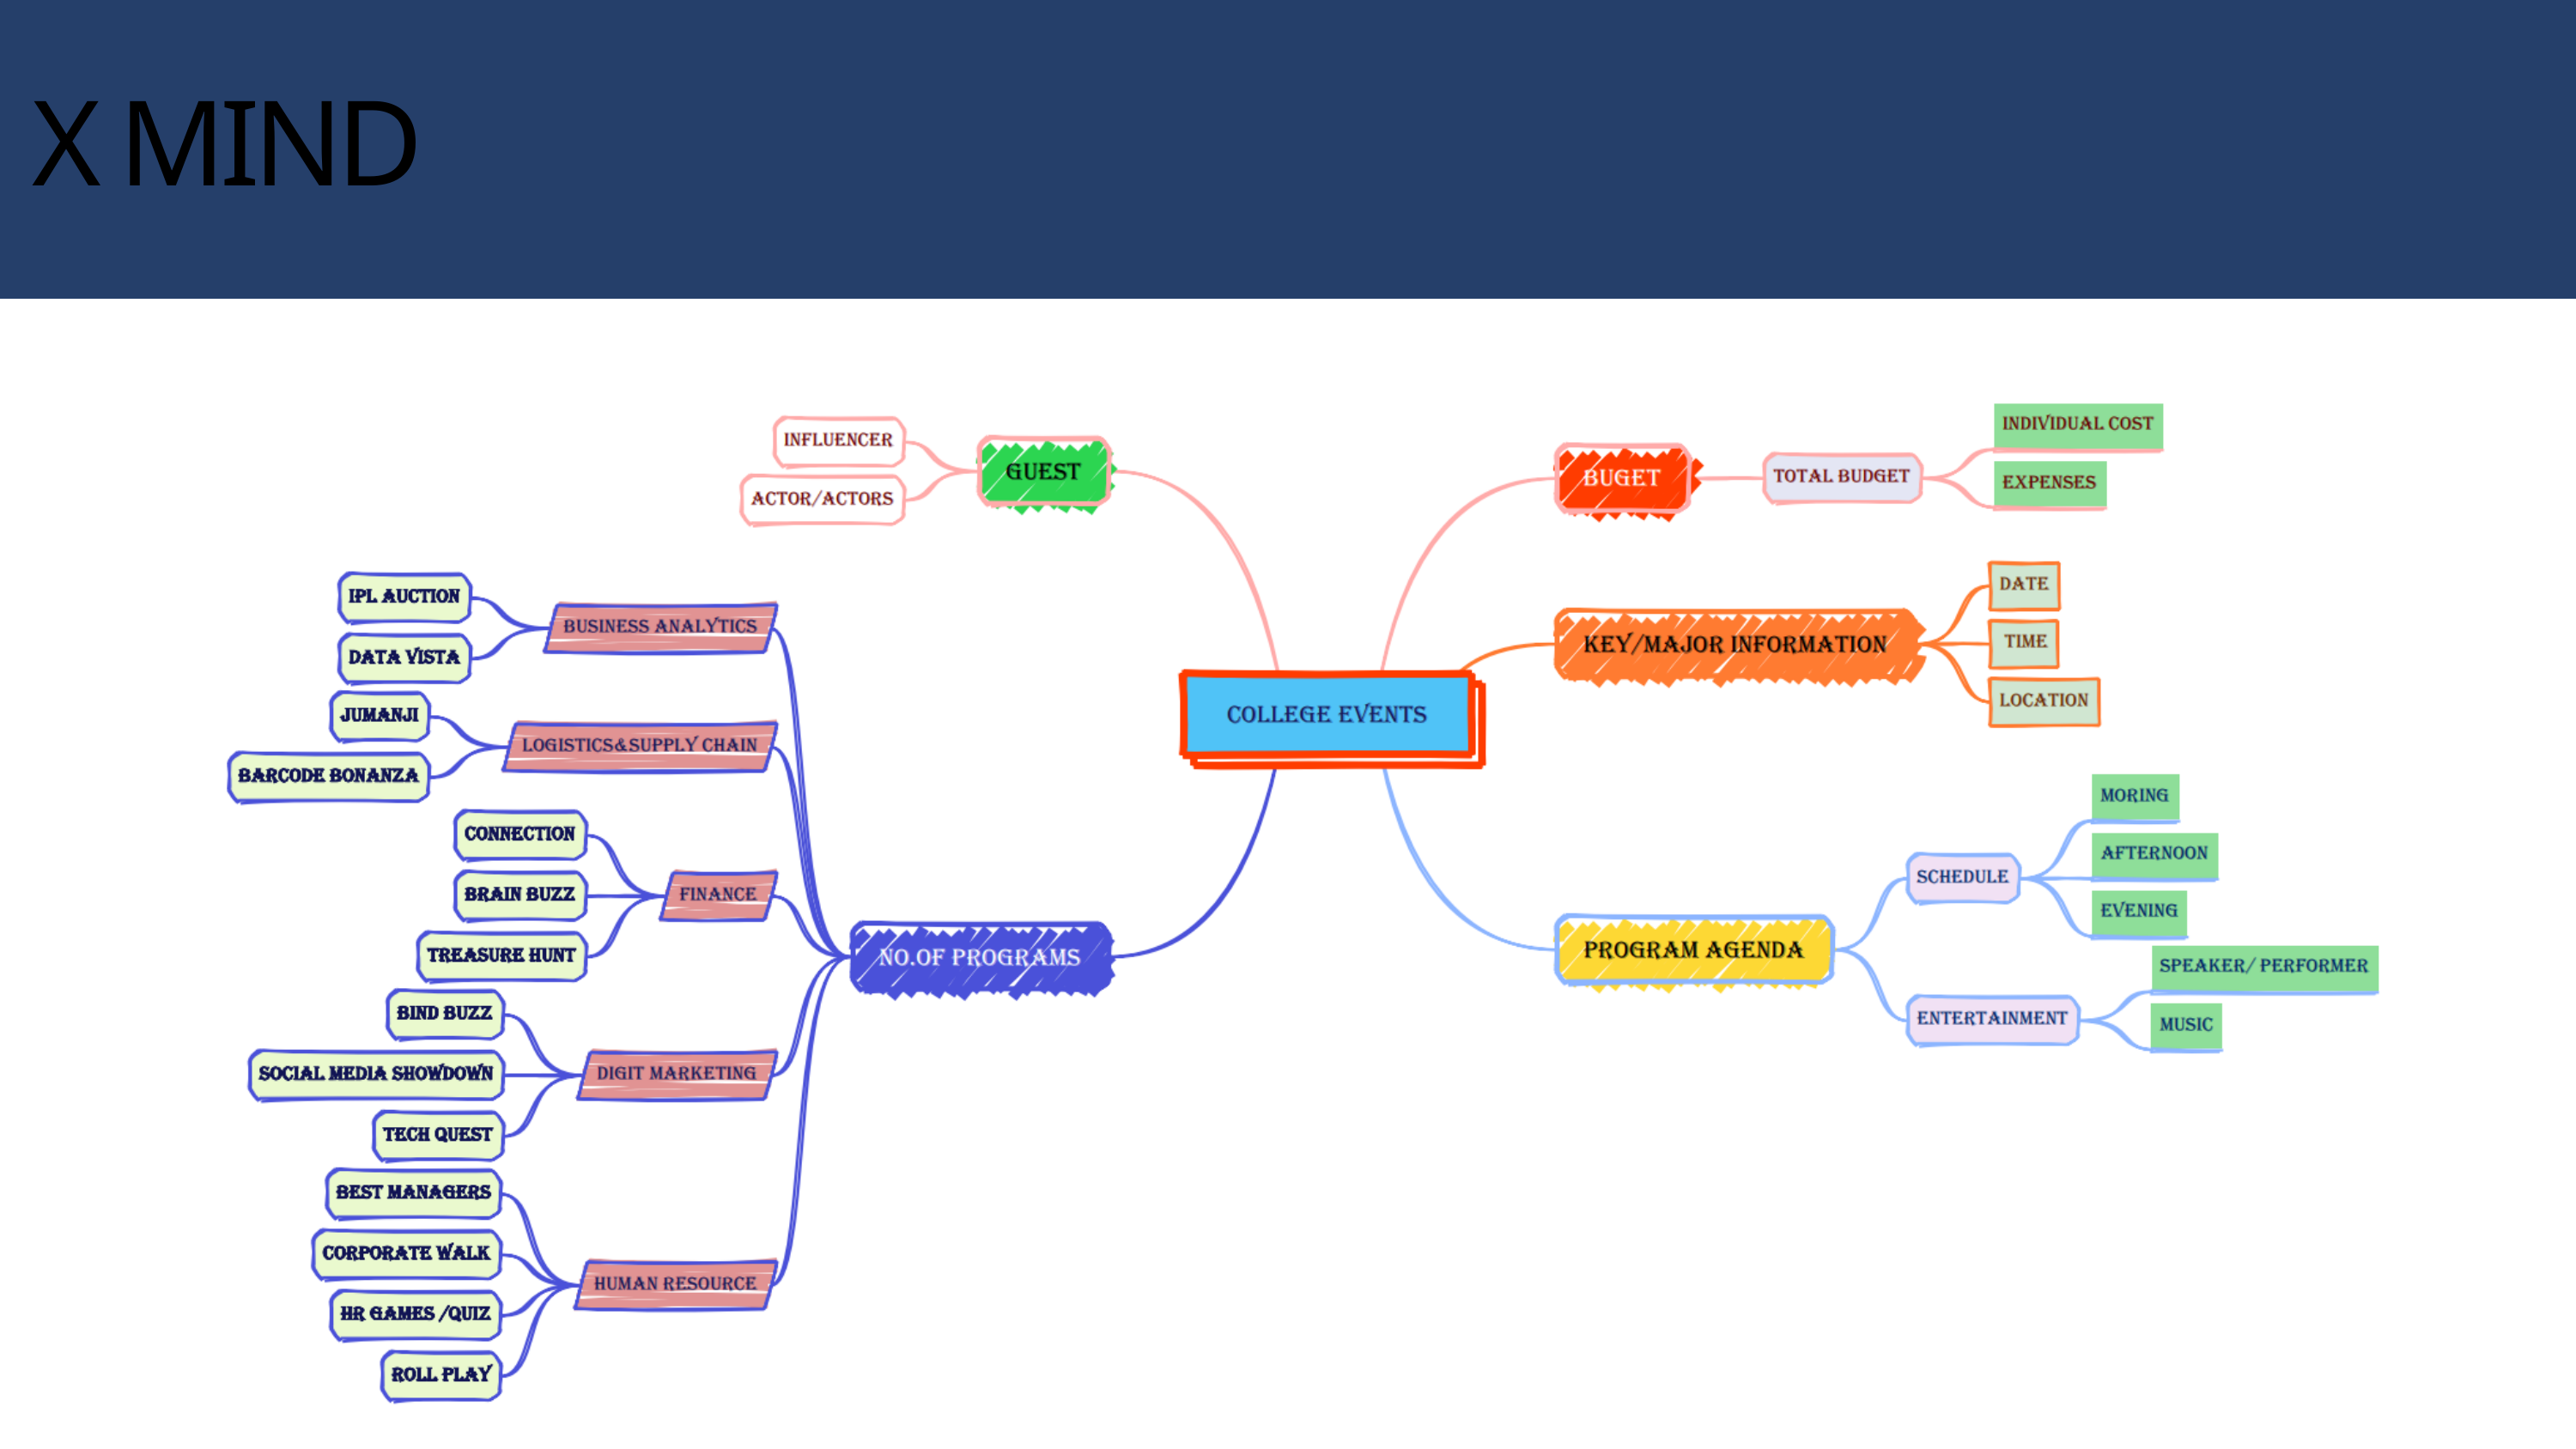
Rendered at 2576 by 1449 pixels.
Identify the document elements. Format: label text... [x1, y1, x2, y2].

text_box [0, 0, 2576, 299]
title X MIND [0, 15, 954, 260]
picture [182, 370, 2394, 1429]
